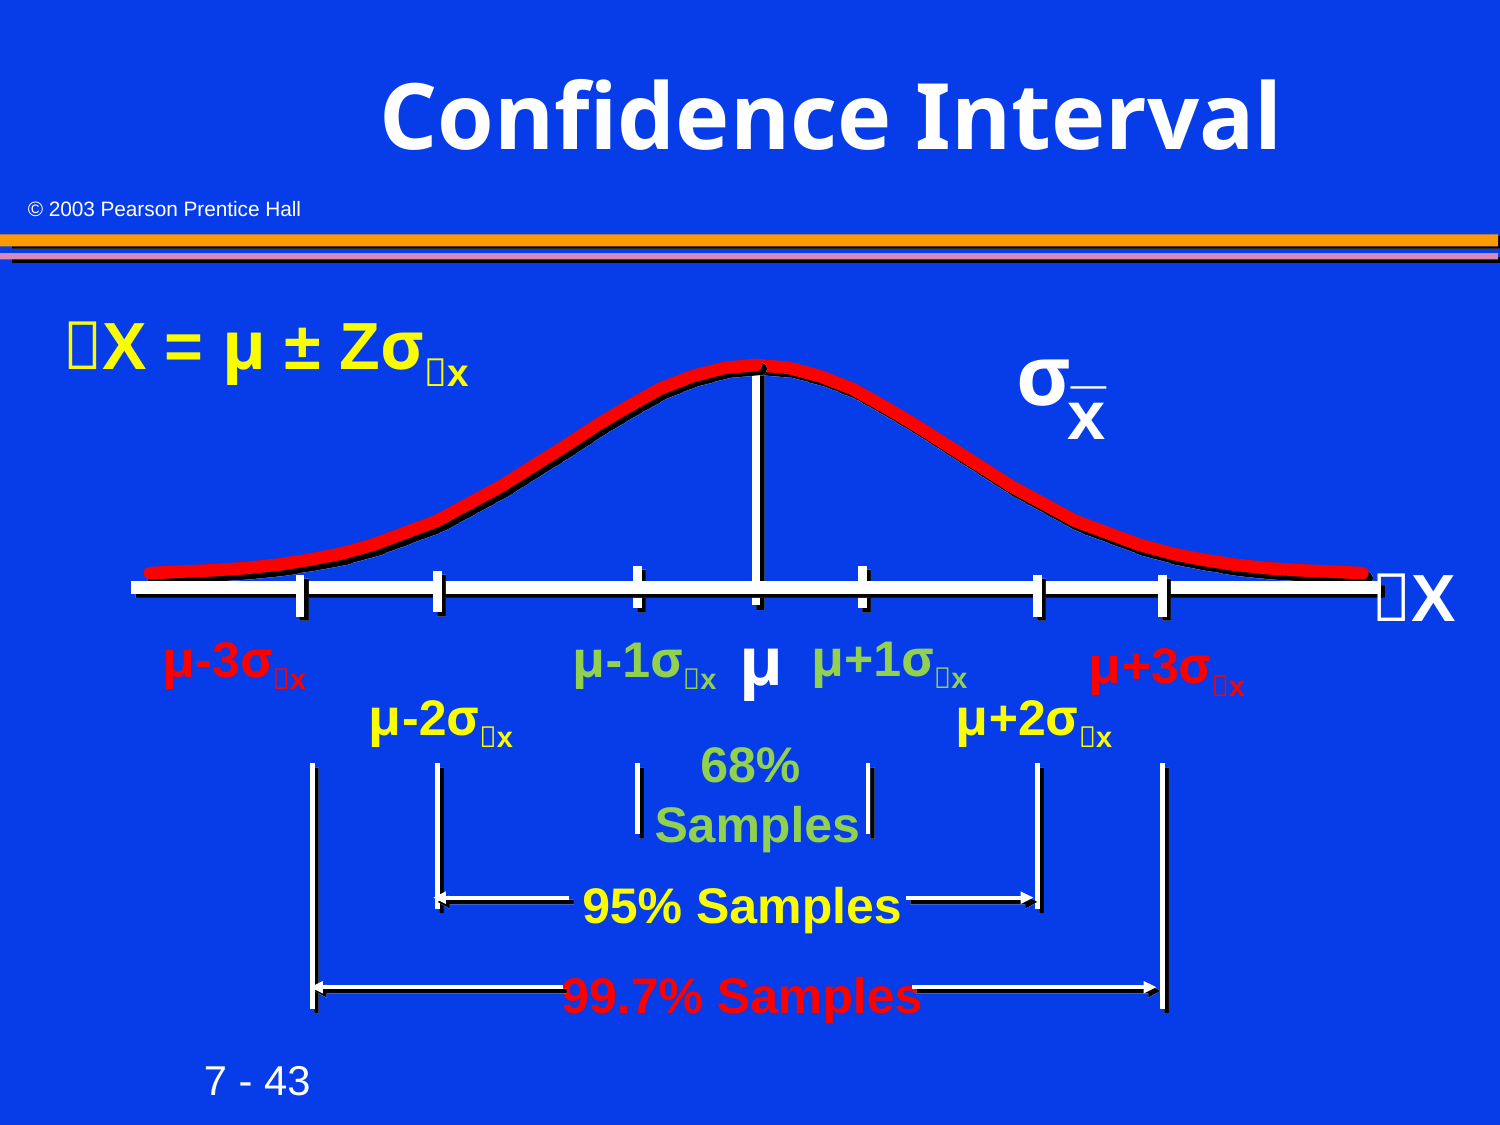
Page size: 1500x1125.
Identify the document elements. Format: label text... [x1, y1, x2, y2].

title Confidence Interval [275, 24, 1388, 213]
text_box 99.7% Samples [536, 956, 948, 1031]
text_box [1001, 310, 1123, 461]
text_box X = μ ± Zσx [39, 262, 492, 417]
text_box μ-2σx [293, 703, 589, 761]
text_box μ+1σx [875, 619, 1413, 702]
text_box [149, 364, 1363, 574]
text_box 95% Samples [536, 865, 948, 941]
text_box μ [695, 703, 828, 707]
text_box μ-1σx [764, 619, 875, 703]
text_box μ+3σx [1050, 626, 1438, 710]
text_box X [1356, 547, 1480, 642]
text_box μ [695, 611, 828, 619]
text_box 68% Samples [552, 724, 963, 860]
text_box μ+2σx [886, 677, 1182, 761]
text_box μ-3σx [147, 619, 764, 703]
